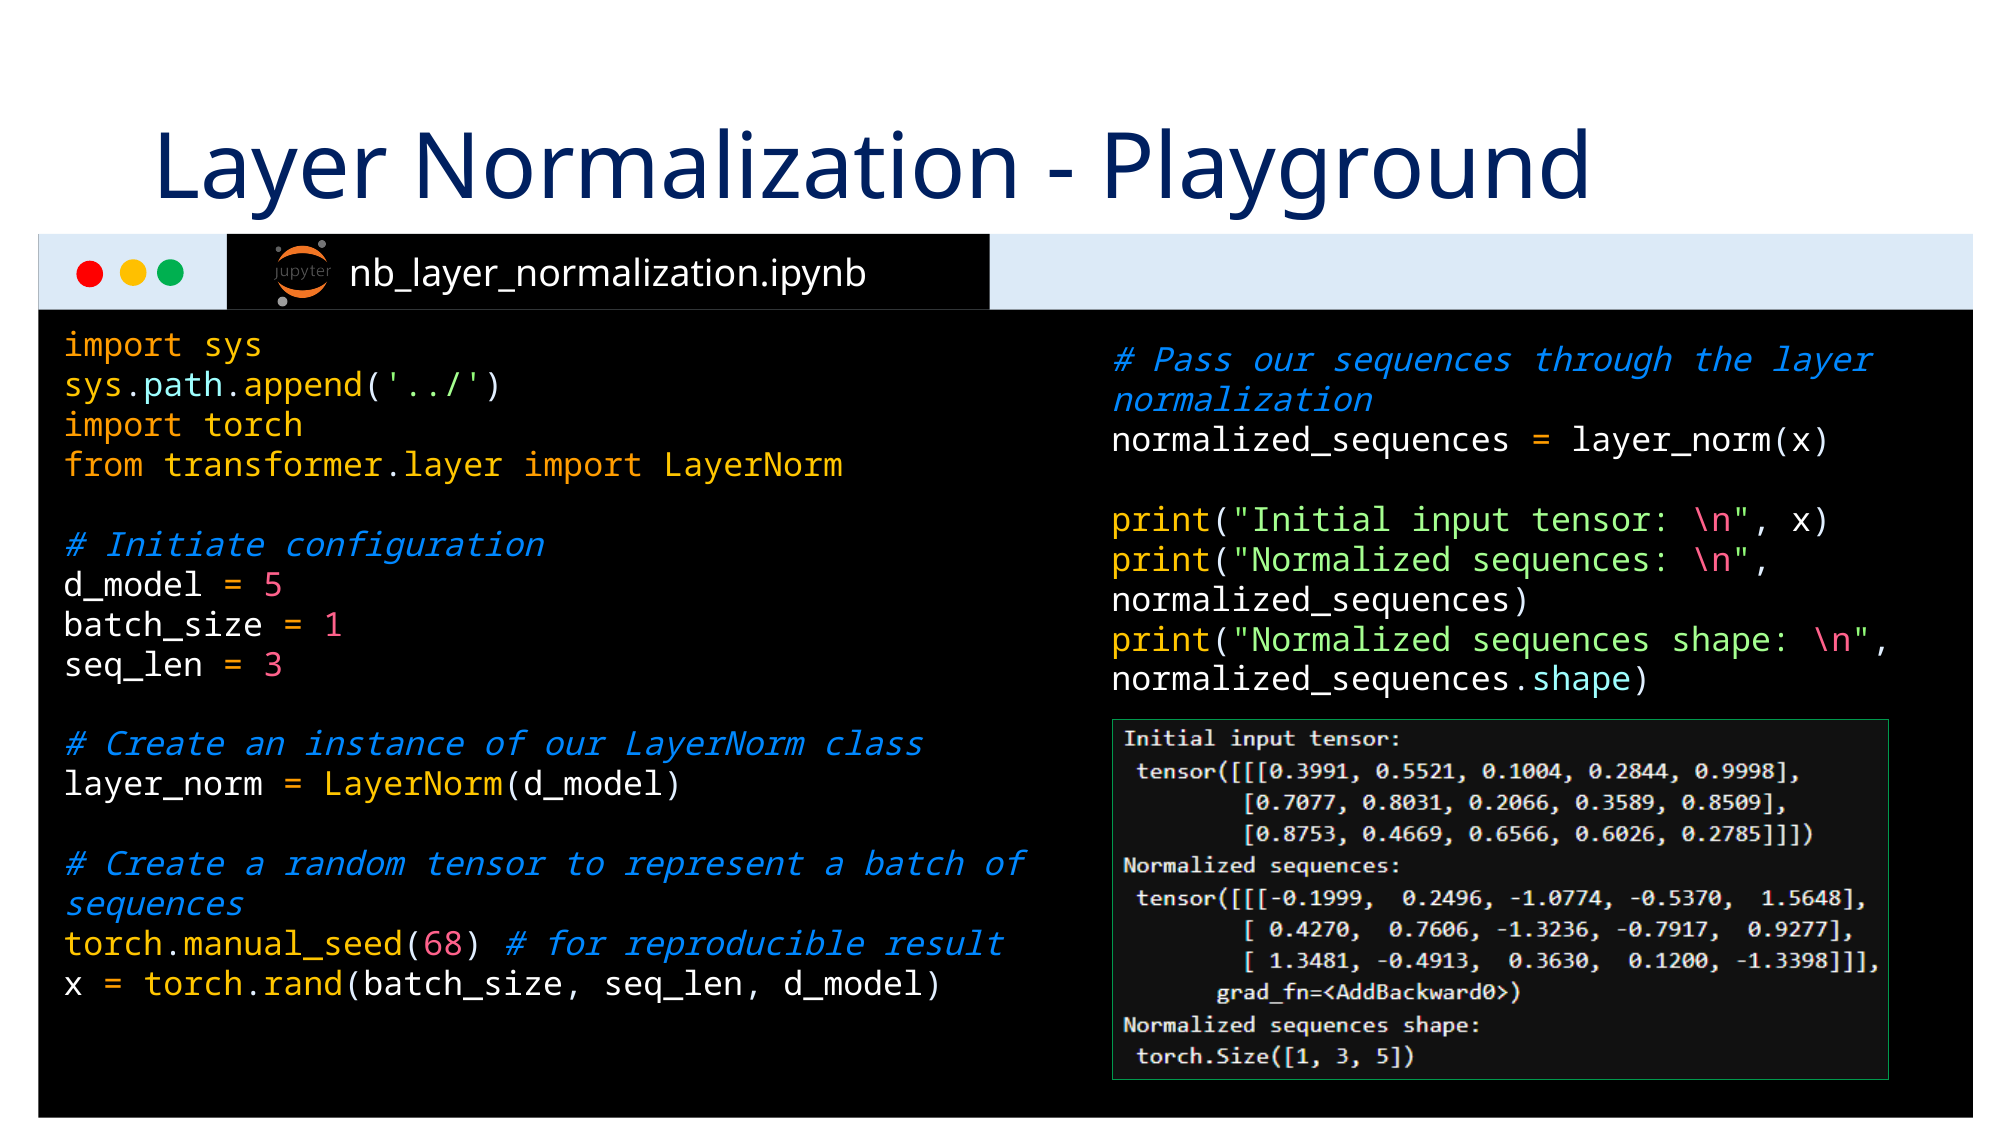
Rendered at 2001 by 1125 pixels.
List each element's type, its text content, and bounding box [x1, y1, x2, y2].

text_box [37, 311, 1974, 1119]
text_box import sys sys.path.append('../') import torch from transformer.layer import LayerNorm # Initiate configuration d_model = 5 batch_size = 1 seq_len = 3 # Create an instance of our LayerNorm class layer_norm = LayerNorm(d_model) # Create a random tensor to represent a batch of sequences torch.manual_seed(68) # for reproducible result x = torch.rand(batch_size, seq_len, d_model) [48, 315, 1135, 1050]
text_box nb_layer_normalization.ipynb [225, 232, 991, 311]
text_box [37, 232, 225, 311]
picture [1111, 718, 1890, 1080]
text_box [991, 232, 1974, 311]
picture [273, 239, 333, 308]
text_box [75, 258, 185, 288]
text_box # Pass our sequences through the layer normalization normalized_sequences = layer_norm(x) print("Initial input tensor: \n", x) print("Normalized sequences: \n", normalized_sequences) print("Normalized sequences shape: \n", normalized_sequences.shape) [1096, 330, 1973, 745]
title Layer Normalization - Playground [137, 59, 1952, 232]
